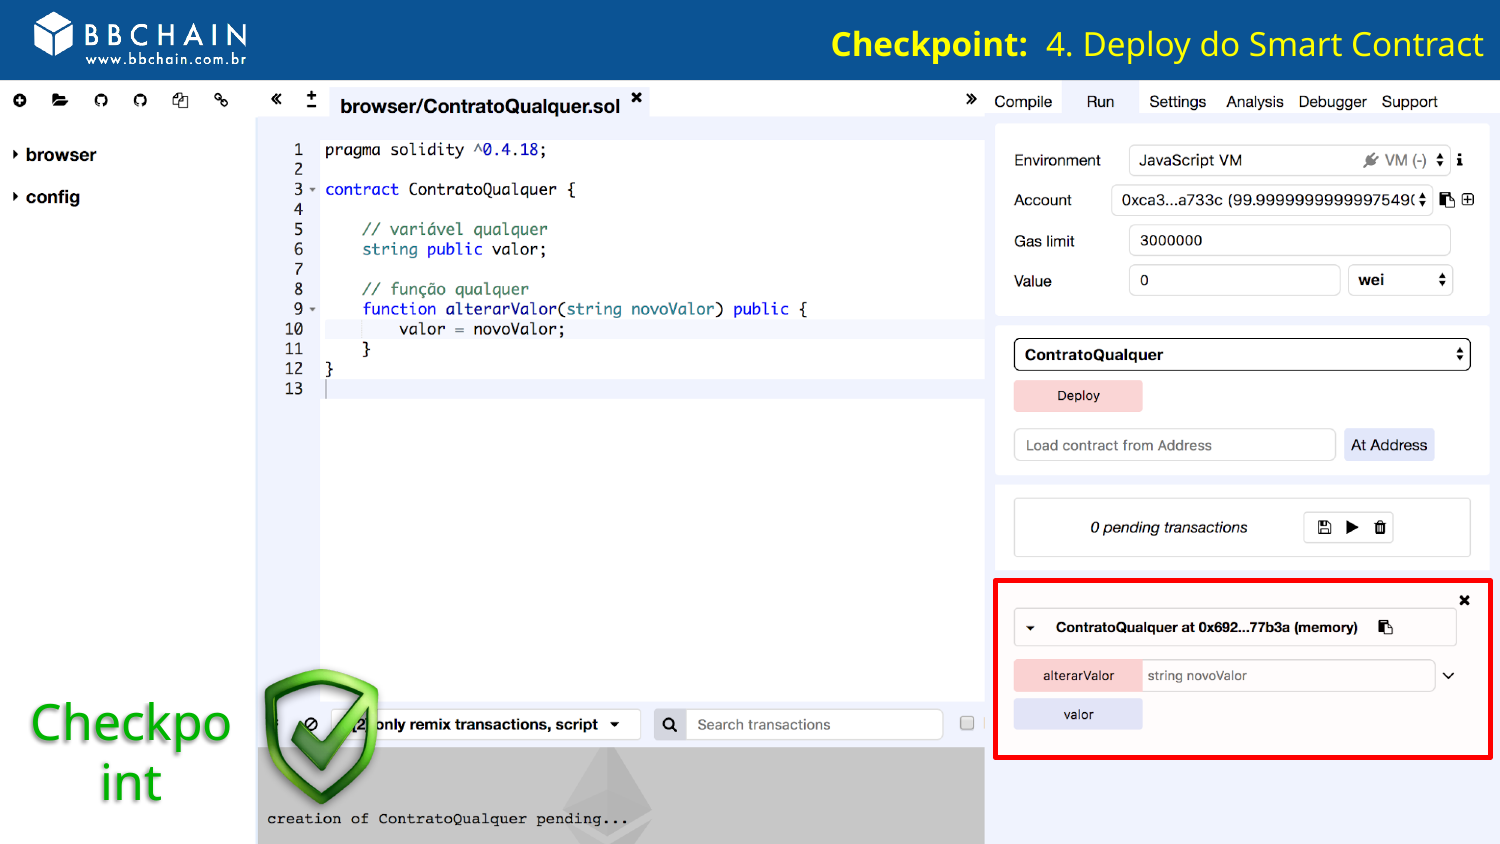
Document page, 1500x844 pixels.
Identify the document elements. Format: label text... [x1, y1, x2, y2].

picture [0, 80, 1500, 844]
text_box Checkpoint: 4. Deploy do Smart Contract [0, 0, 1500, 80]
